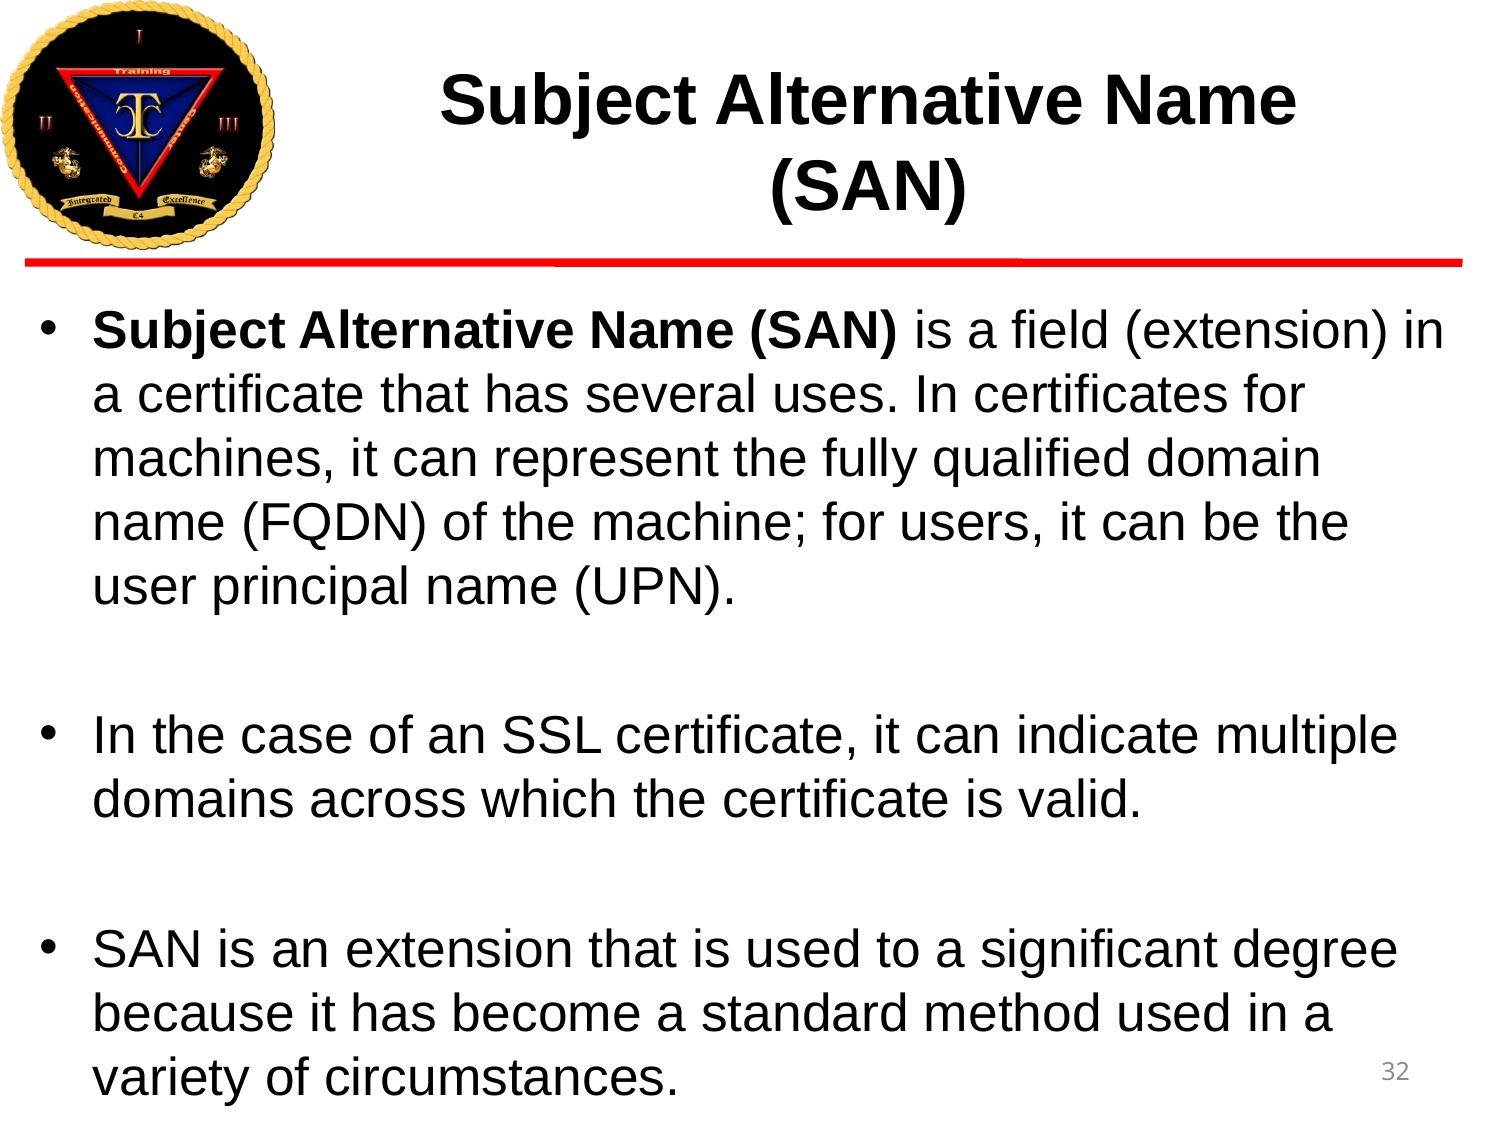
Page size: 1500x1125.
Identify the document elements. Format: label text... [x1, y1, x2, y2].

picture [0, 0, 275, 250]
slide_number 32 [1074, 1042, 1425, 1103]
list Subject Alternative Name (SAN) is a field (extension) in a certificate that has several uses. In certificates for machines, it can represent the fully qualified domain name (FQDN) of the machine; for users, it can be the user principal name (UPN). In the case of an SSL certificate, it can indicate multiple domains across which the certificate is valid. SAN is an extension that is used to a significant degree because it has become a standard method used in a variety of circumstances. [24, 287, 1463, 1125]
title Subject Alternative Name (SAN) [274, 44, 1463, 233]
